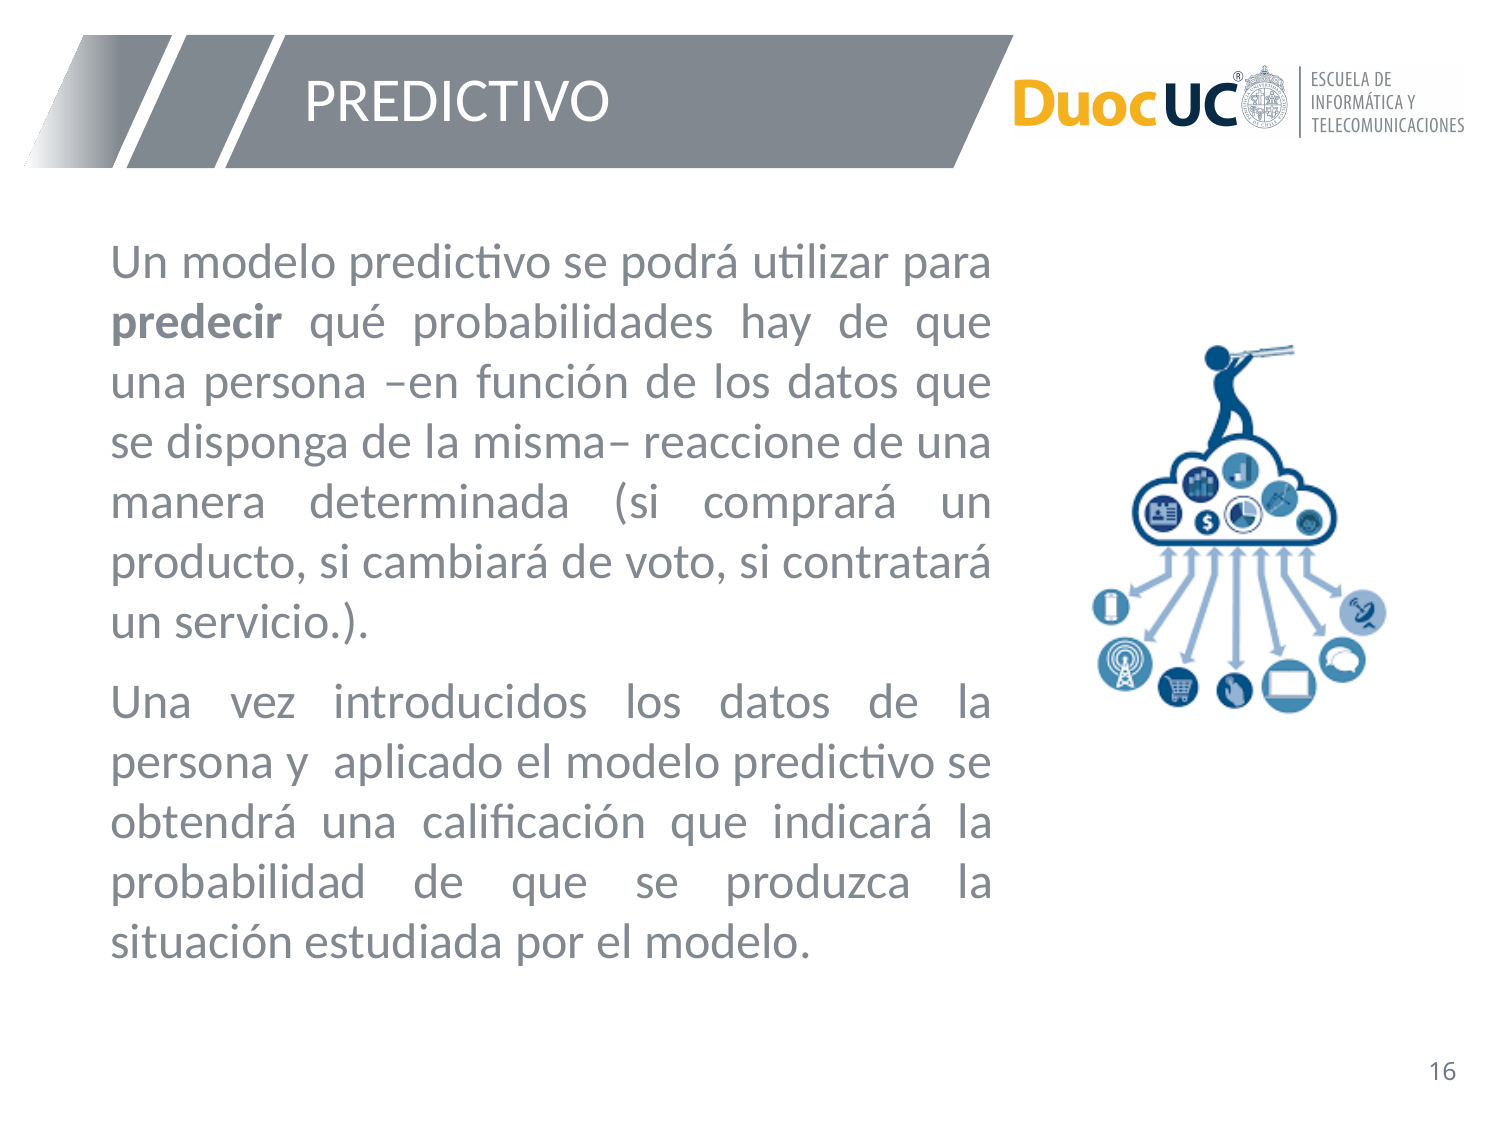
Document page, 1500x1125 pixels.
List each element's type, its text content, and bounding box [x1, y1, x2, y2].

picture [1050, 337, 1405, 723]
title PREDICTIVO [289, 34, 993, 169]
picture [1013, 63, 1465, 140]
list Un modelo predictivo se podrá utilizar para predecir qué probabilidades hay de que una persona –en función de los datos que se disponga de la misma– reaccione de una manera determinada (si comprará un producto, si cambiará de voto, si contratará un servicio.). Una vez introducidos los datos de la persona y aplicado el modelo predictivo se obtendrá una calificación que indicará la probabilidad de que se produzca la situación estudiada por el modelo. [87, 220, 1009, 1022]
